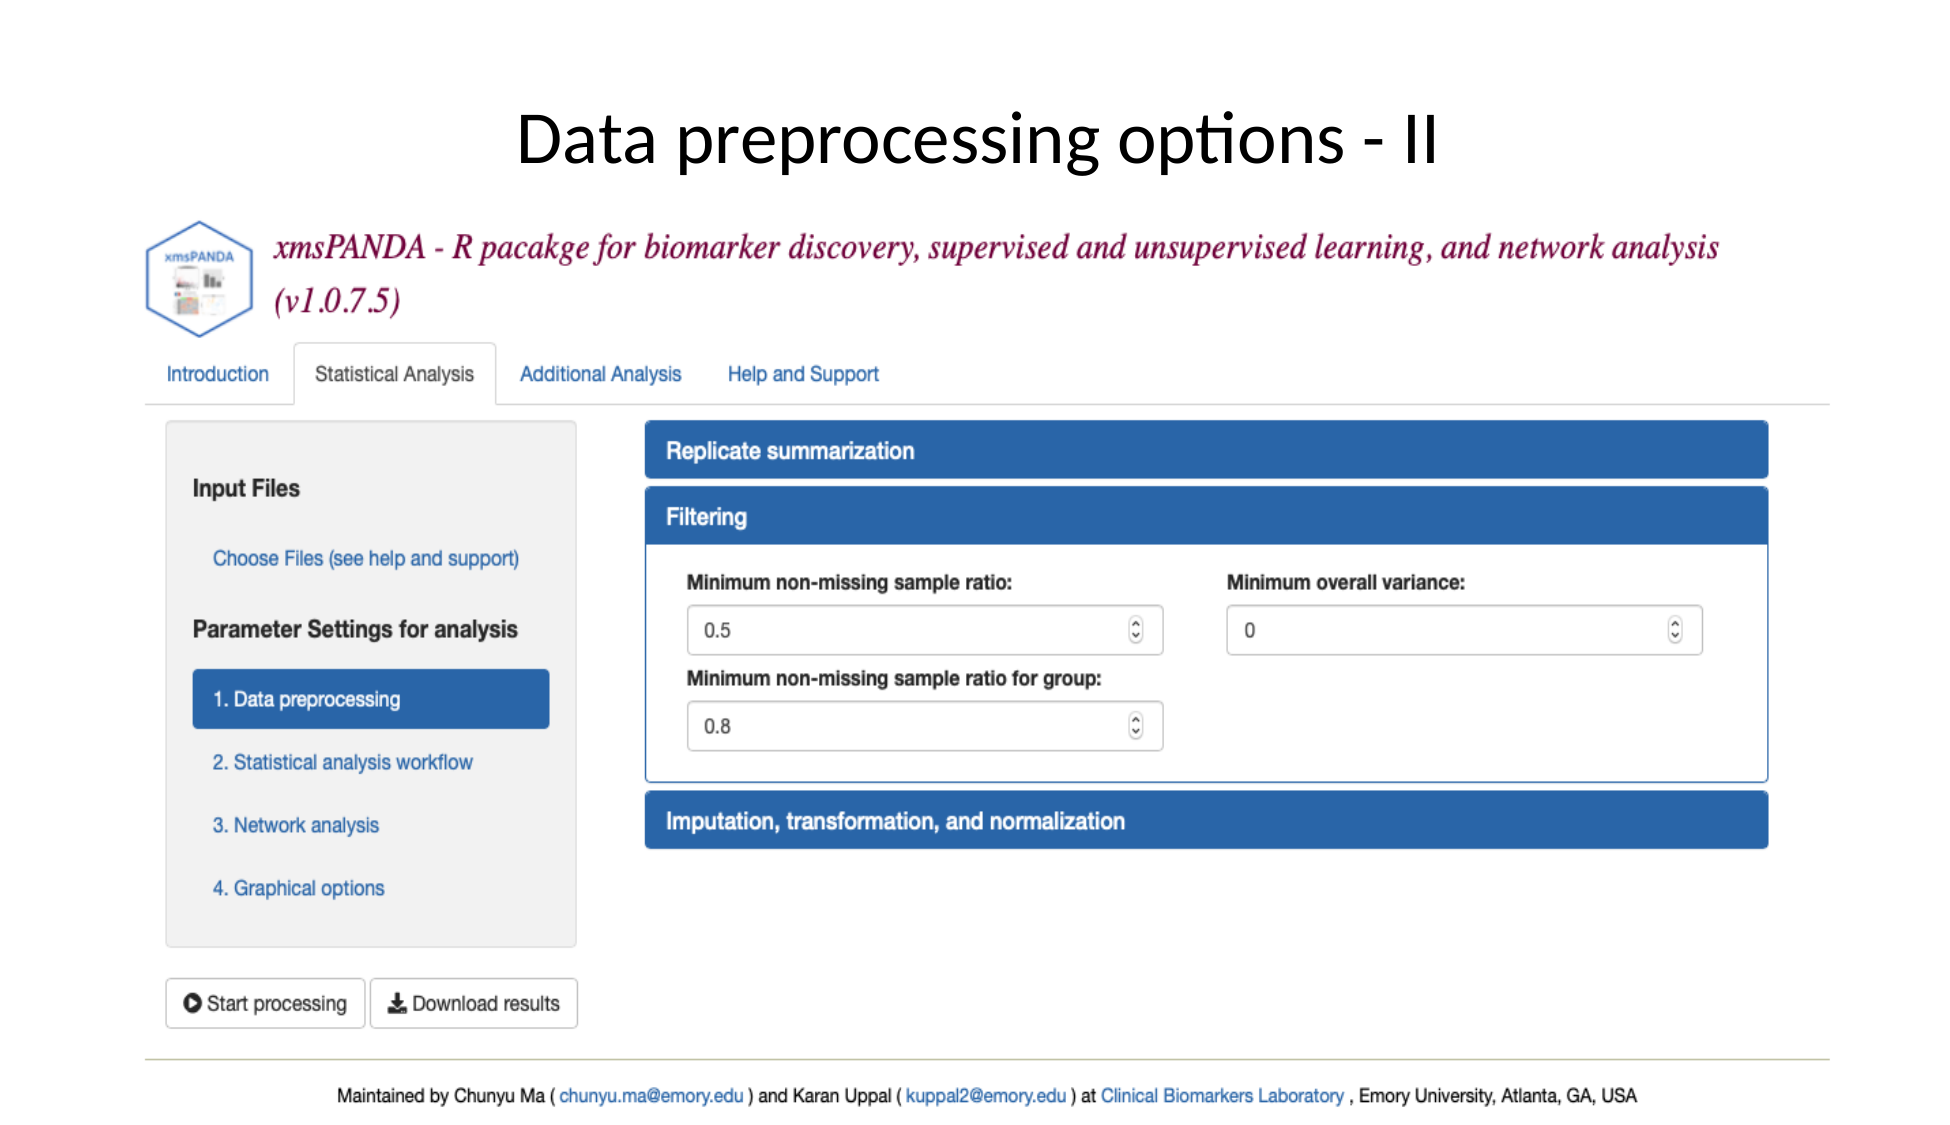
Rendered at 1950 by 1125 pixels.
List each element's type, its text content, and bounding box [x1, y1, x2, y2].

title Data preprocessing options - II [105, 39, 1853, 228]
picture [136, 212, 1845, 1125]
